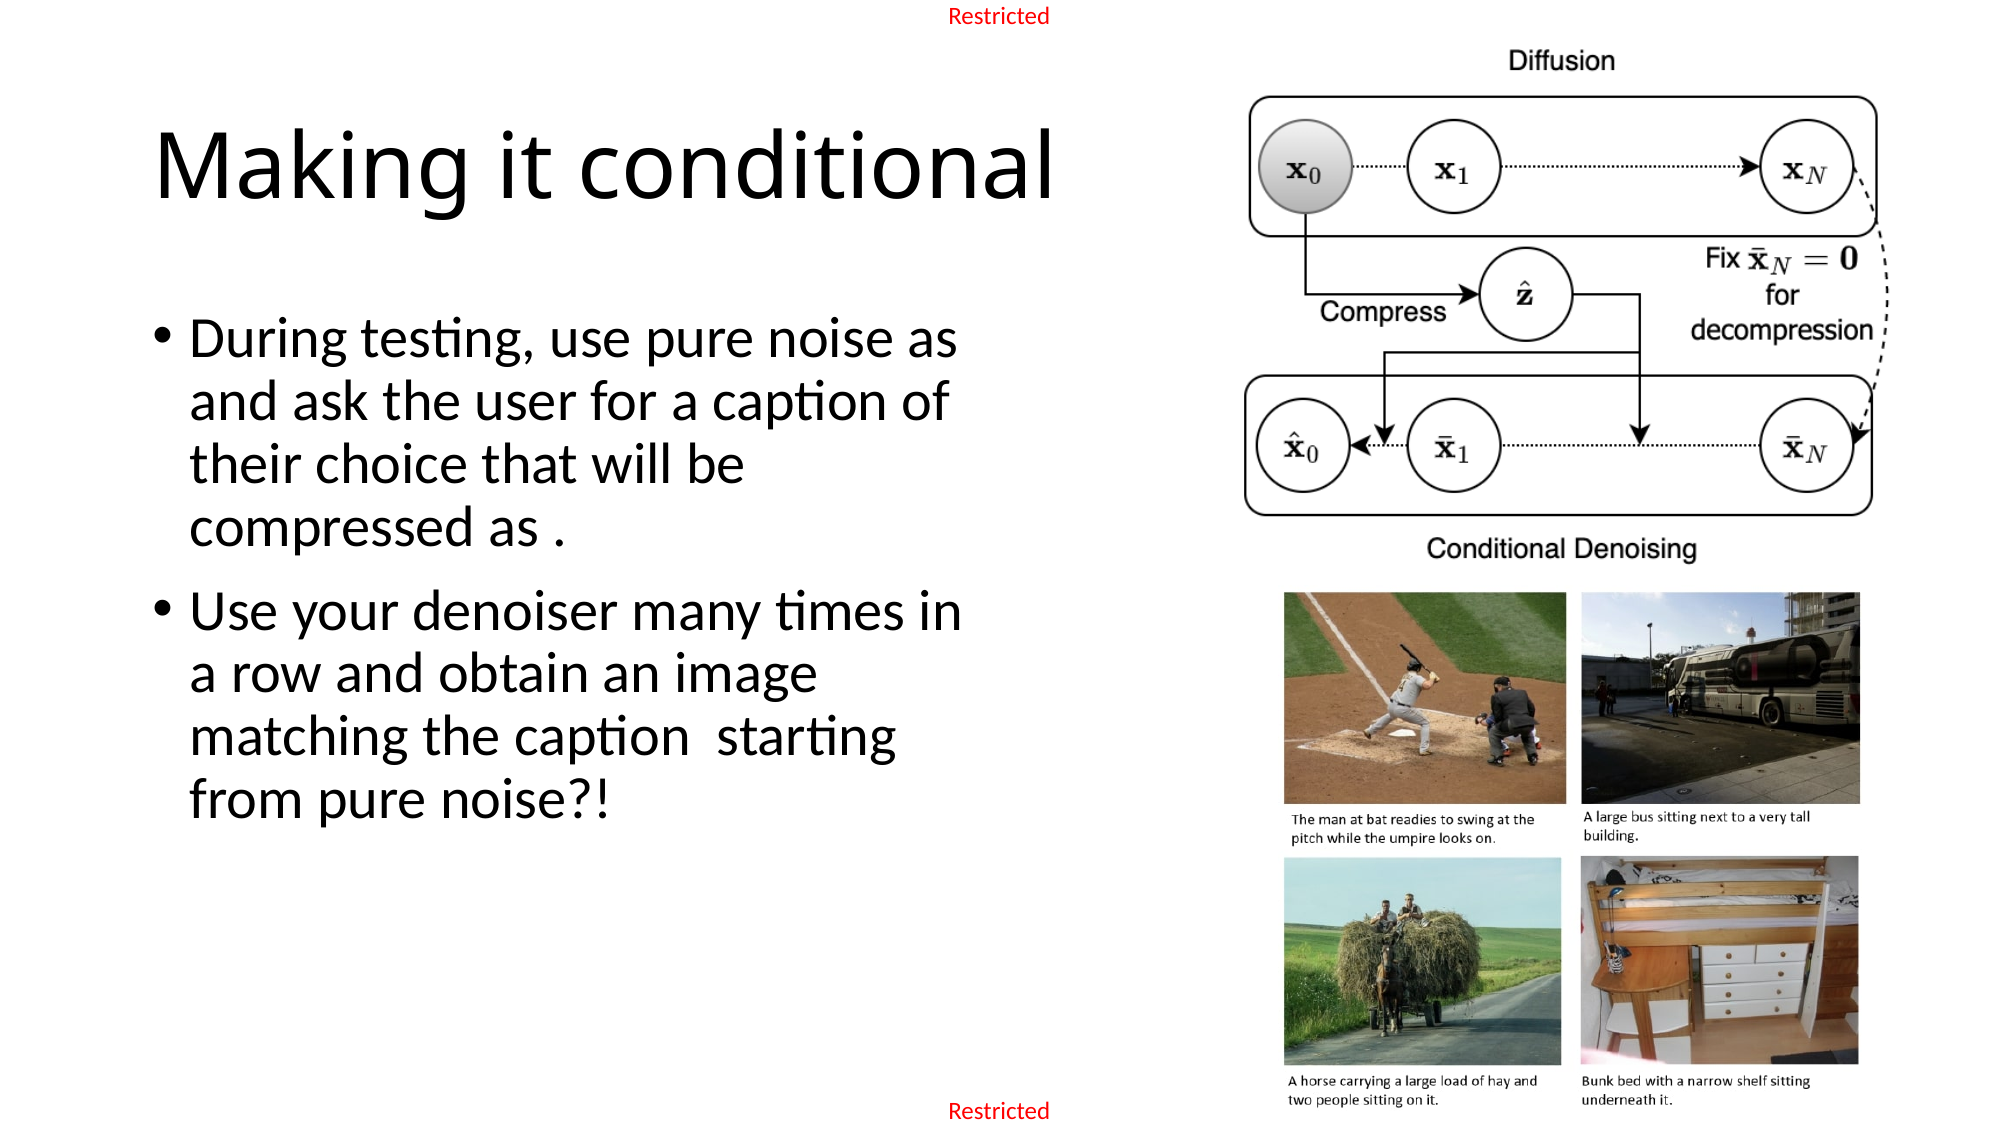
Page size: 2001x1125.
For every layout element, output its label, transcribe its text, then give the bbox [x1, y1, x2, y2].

picture [1214, 26, 1894, 1111]
title Making it conditional [137, 59, 1214, 278]
